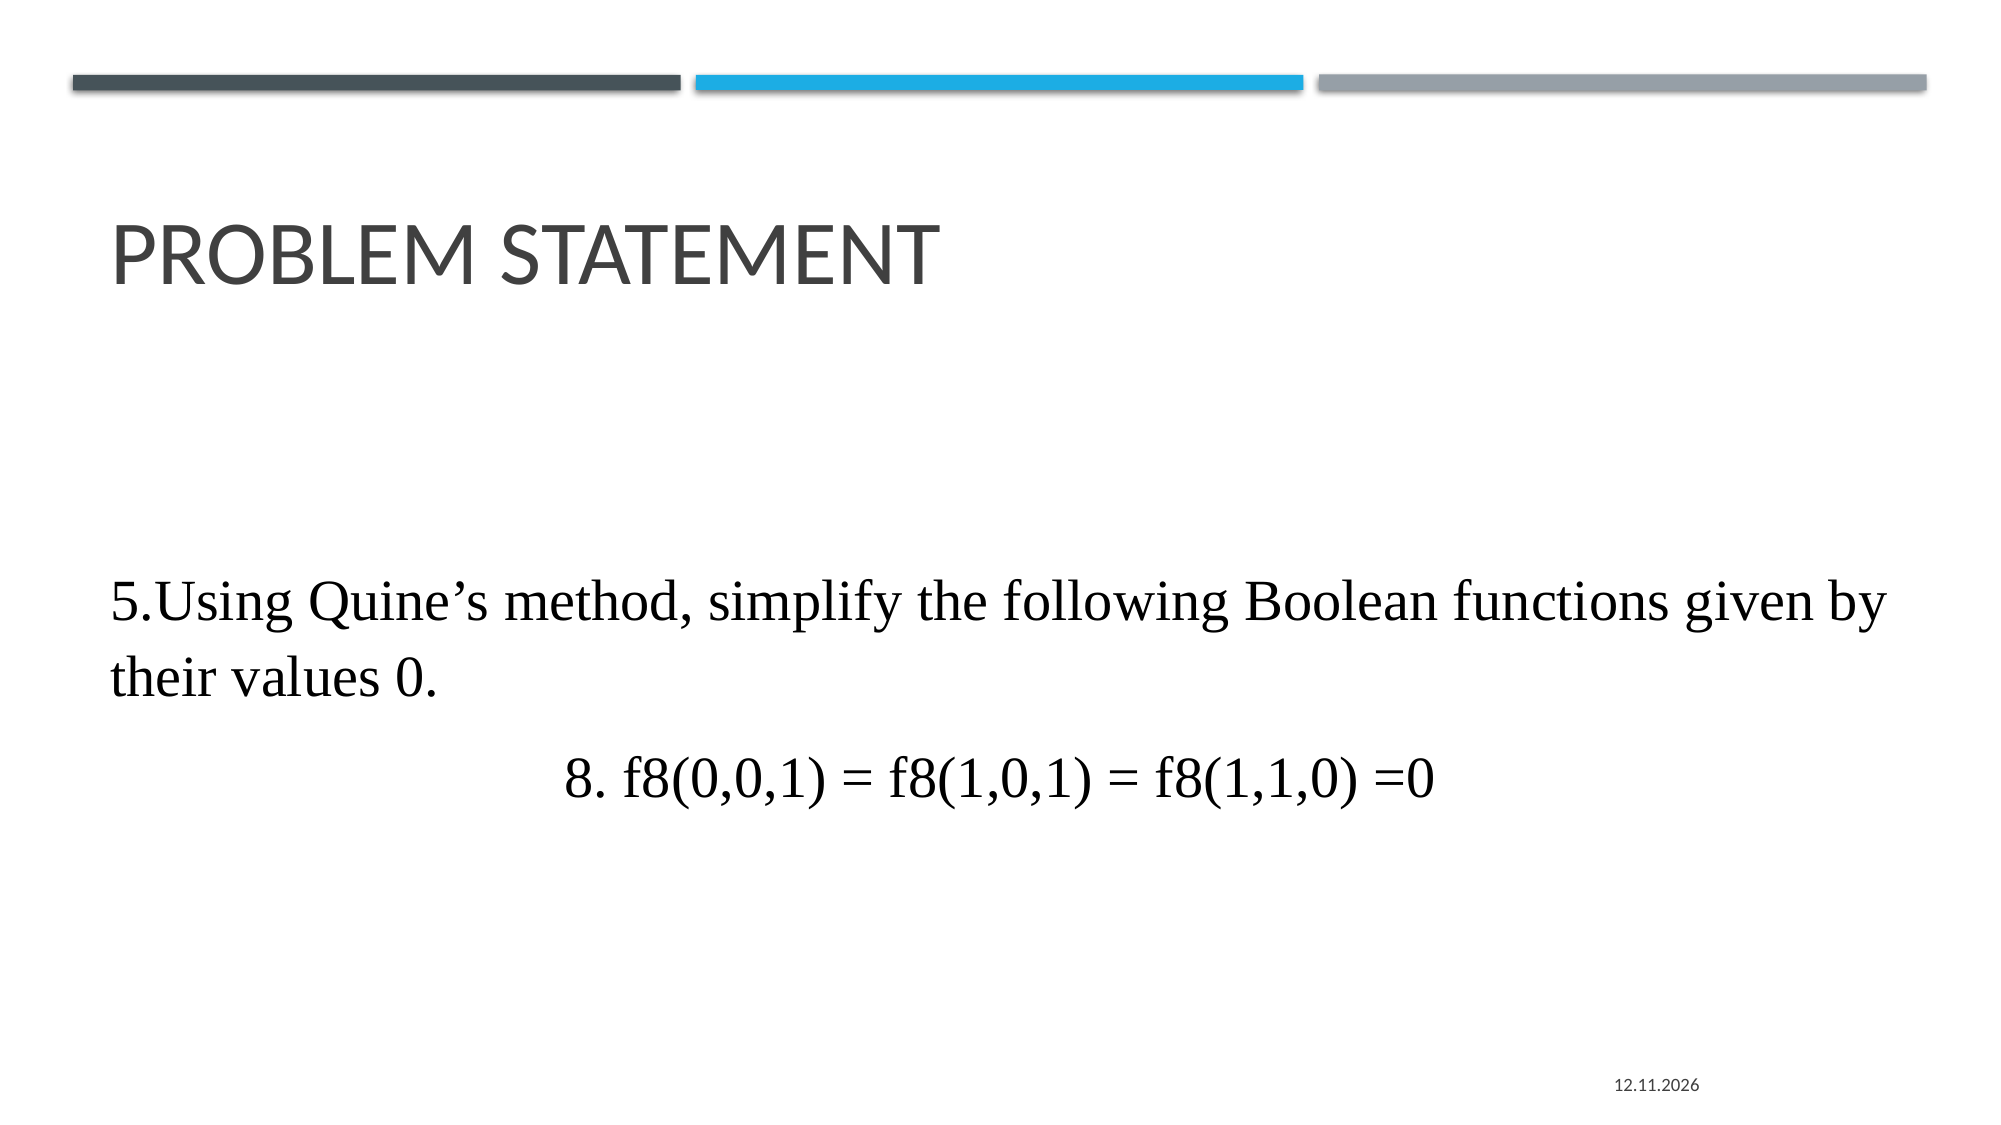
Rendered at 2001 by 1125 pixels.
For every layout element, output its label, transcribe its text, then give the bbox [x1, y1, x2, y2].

list 5.Using Quine’s method, simplify the following Boolean functions given by their values 0. 8. f8(0,0,1) = f8(1,0,1) = f8(1,1,0) =0 [95, 383, 1905, 981]
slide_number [1247, 1053, 1715, 1114]
title Problem statement [95, 115, 1905, 311]
